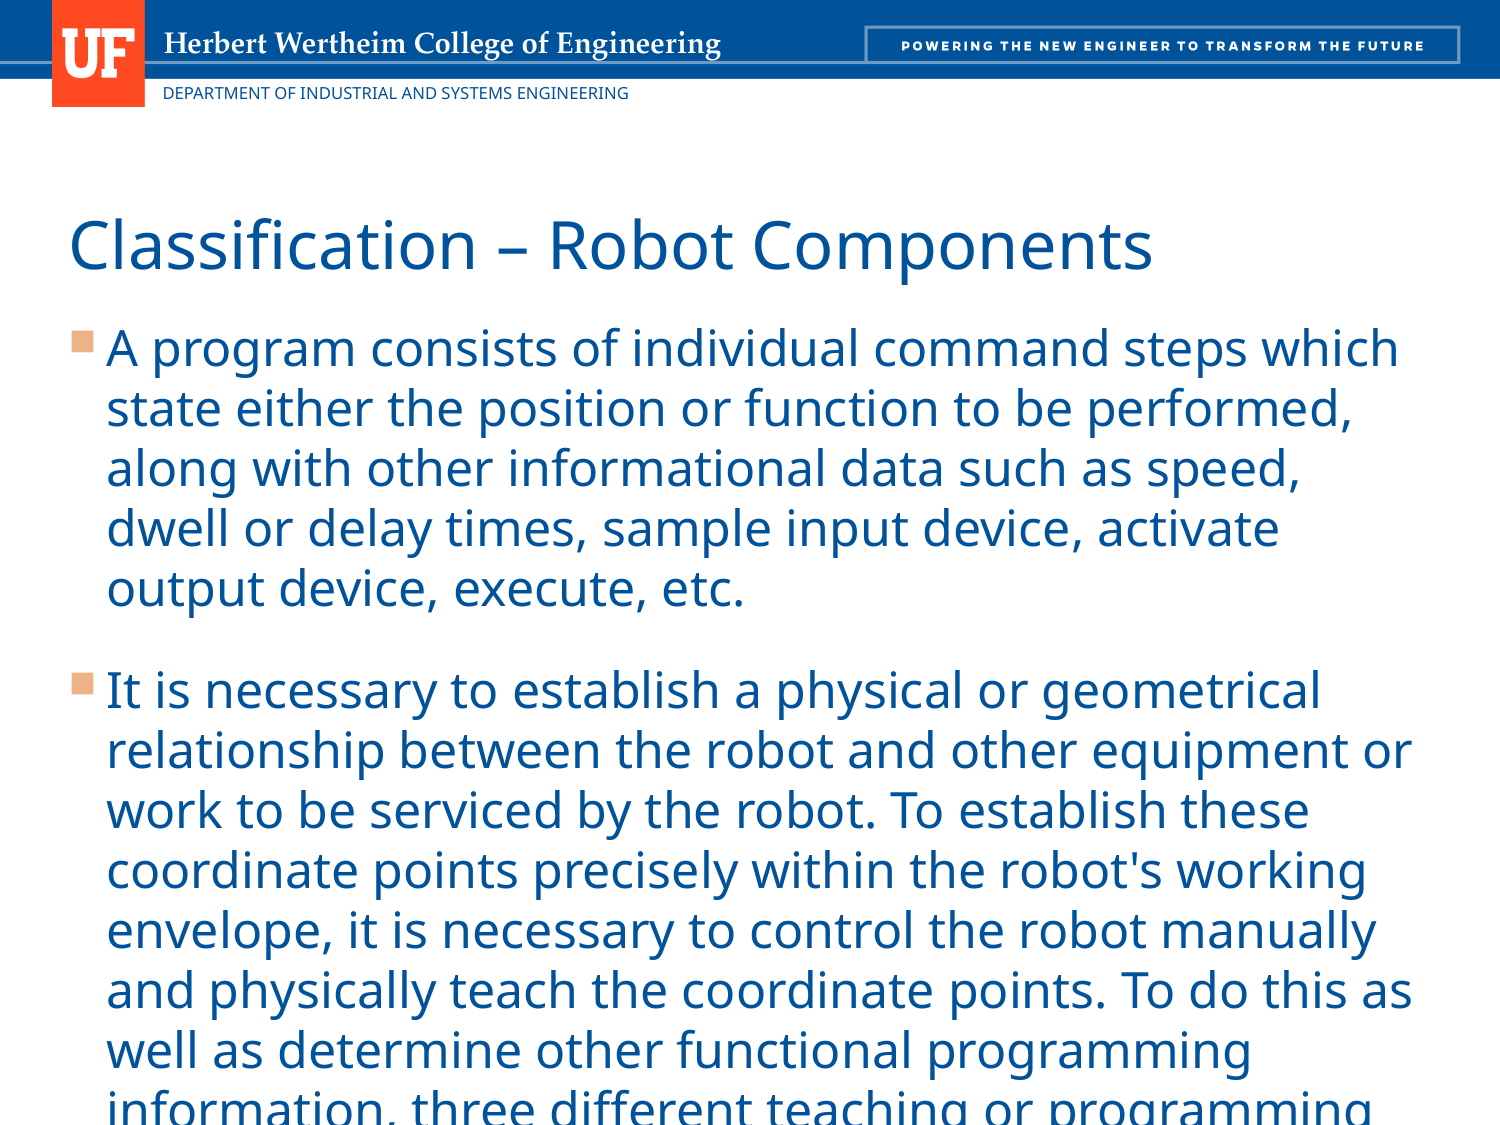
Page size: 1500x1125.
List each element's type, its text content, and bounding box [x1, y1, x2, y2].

list A program consists of individual command steps which state either the position or function to be performed, along with other informational data such as speed, dwell or delay times, sample input device, activate output device, execute, etc. It is necessary to establish a physical or geometrical relationship between the robot and other equipment or work to be serviced by the robot. To establish these coordinate points precisely within the robot's working envelope, it is necessary to control the robot manually and physically teach the coordinate points. To do this as well as determine other functional programming information, three different teaching or programming techniques are used: lead-through, walk-through, and off-line. [53, 309, 1443, 1057]
title Classification – Robot Components [53, 195, 1294, 309]
picture [0, 0, 1500, 107]
